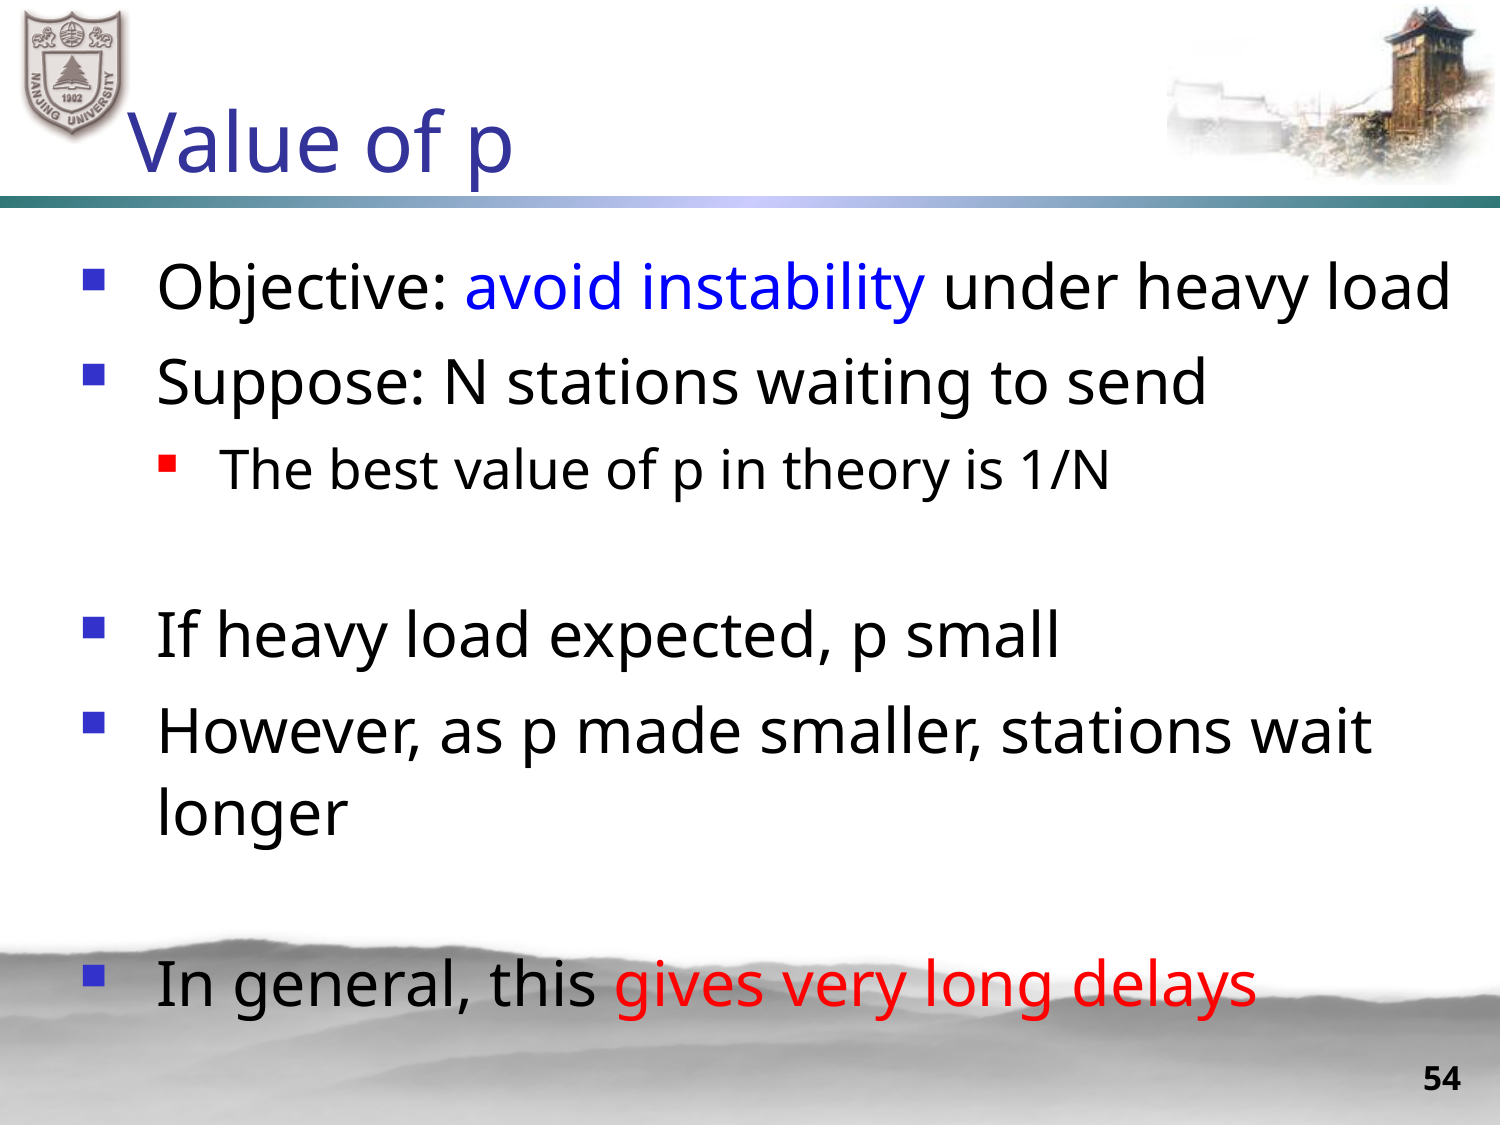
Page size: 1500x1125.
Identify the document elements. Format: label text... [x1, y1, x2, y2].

list Objective: avoid instability under heavy load Suppose: N stations waiting to send The best value of p in theory is 1/N If heavy load expected, p small However, as p made smaller, stations wait longer In general, this gives very long delays [64, 231, 1471, 1036]
picture [1167, 4, 1495, 54]
slide_number 54 [1163, 1034, 1477, 1111]
title Value of p [111, 54, 1500, 197]
picture [0, 0, 144, 144]
picture [0, 928, 1500, 1125]
